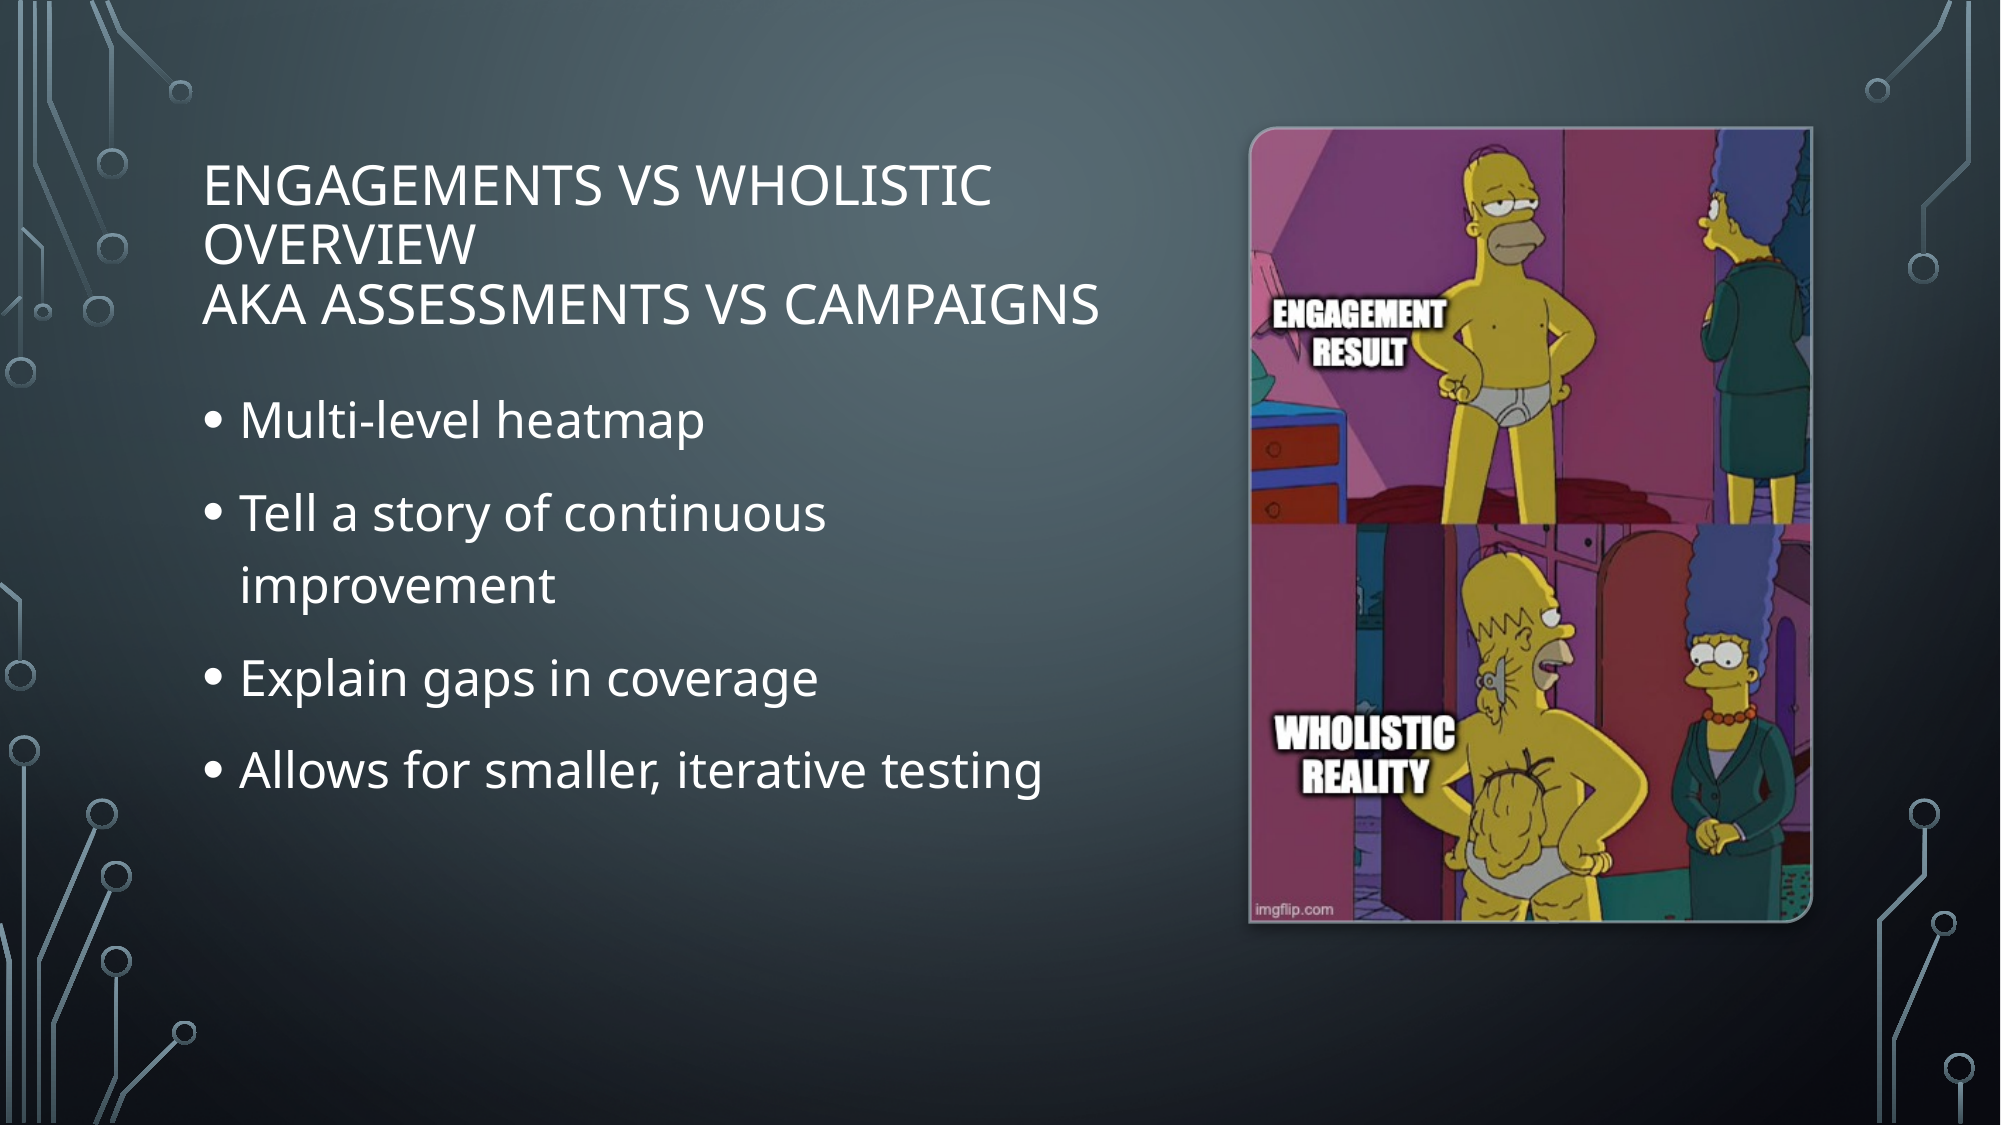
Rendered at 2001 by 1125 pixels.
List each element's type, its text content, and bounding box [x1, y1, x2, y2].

picture [1249, 127, 1813, 923]
title Engagements vs Wholistic Overview aka Assessments vs Campaigns [187, 101, 1155, 344]
list Multi-level heatmap Tell a story of continuous improvement Explain gaps in coverage Allows for smaller, iterative testing [187, 369, 1155, 950]
